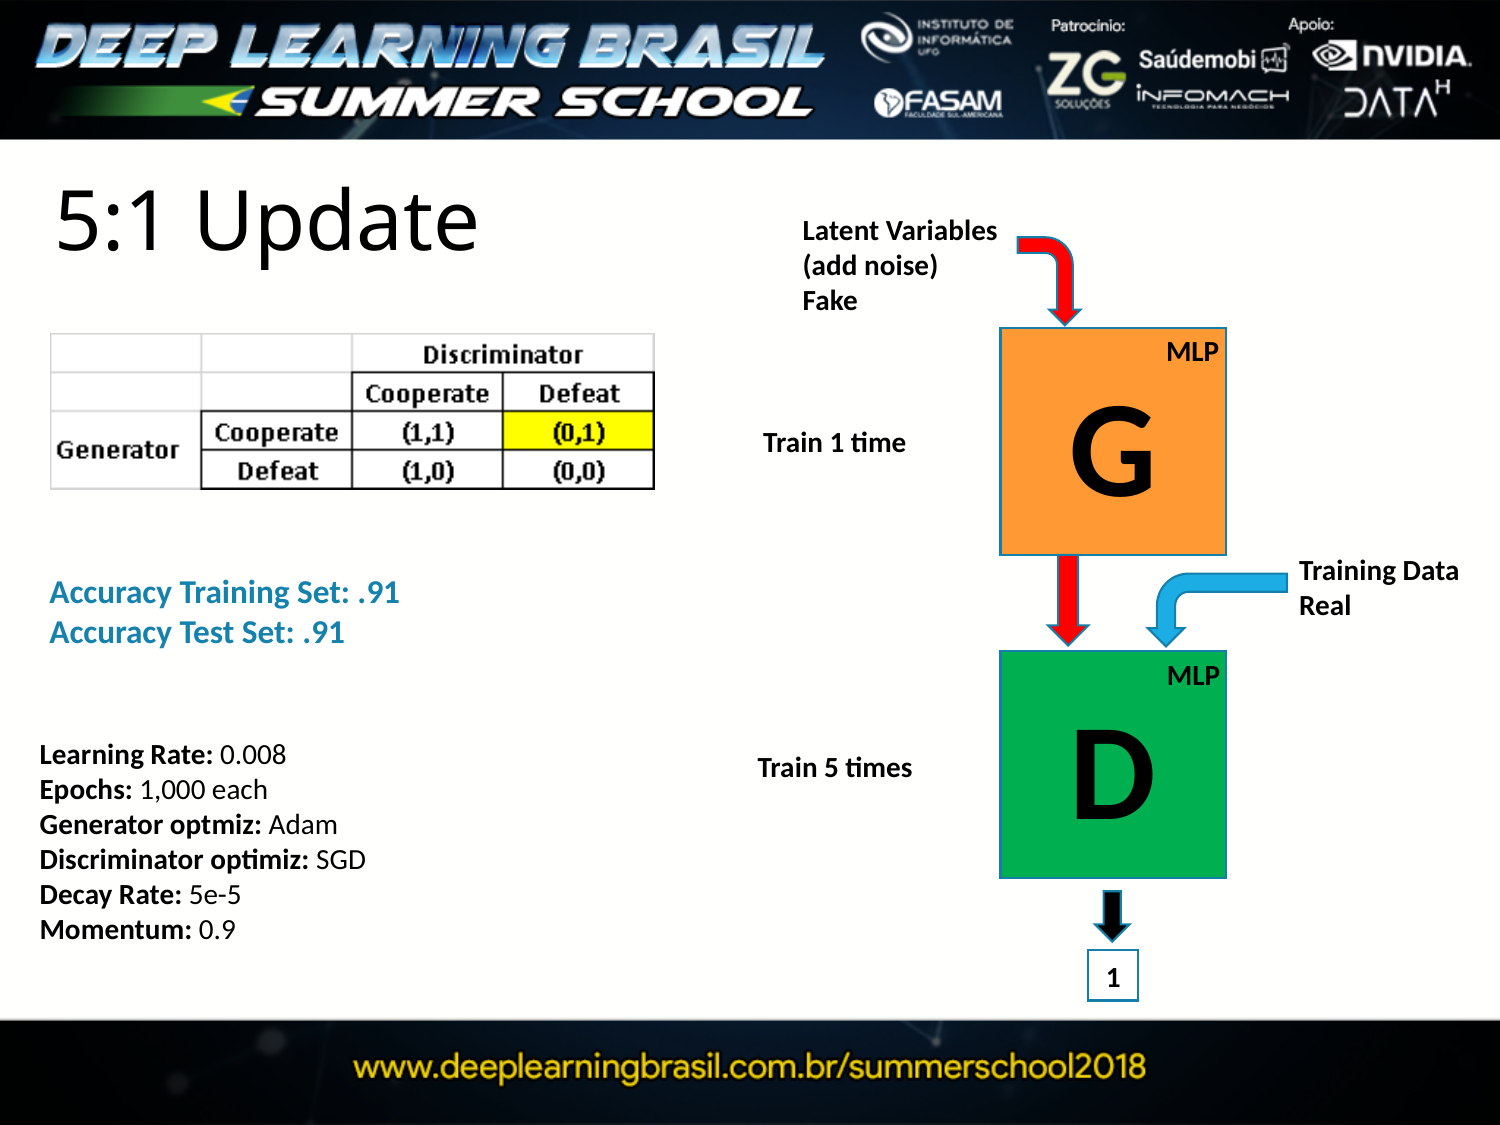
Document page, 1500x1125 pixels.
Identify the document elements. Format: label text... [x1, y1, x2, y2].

picture [0, 0, 1500, 1125]
title 5:1 Update [39, 154, 1457, 294]
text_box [40, 204, 1466, 1001]
